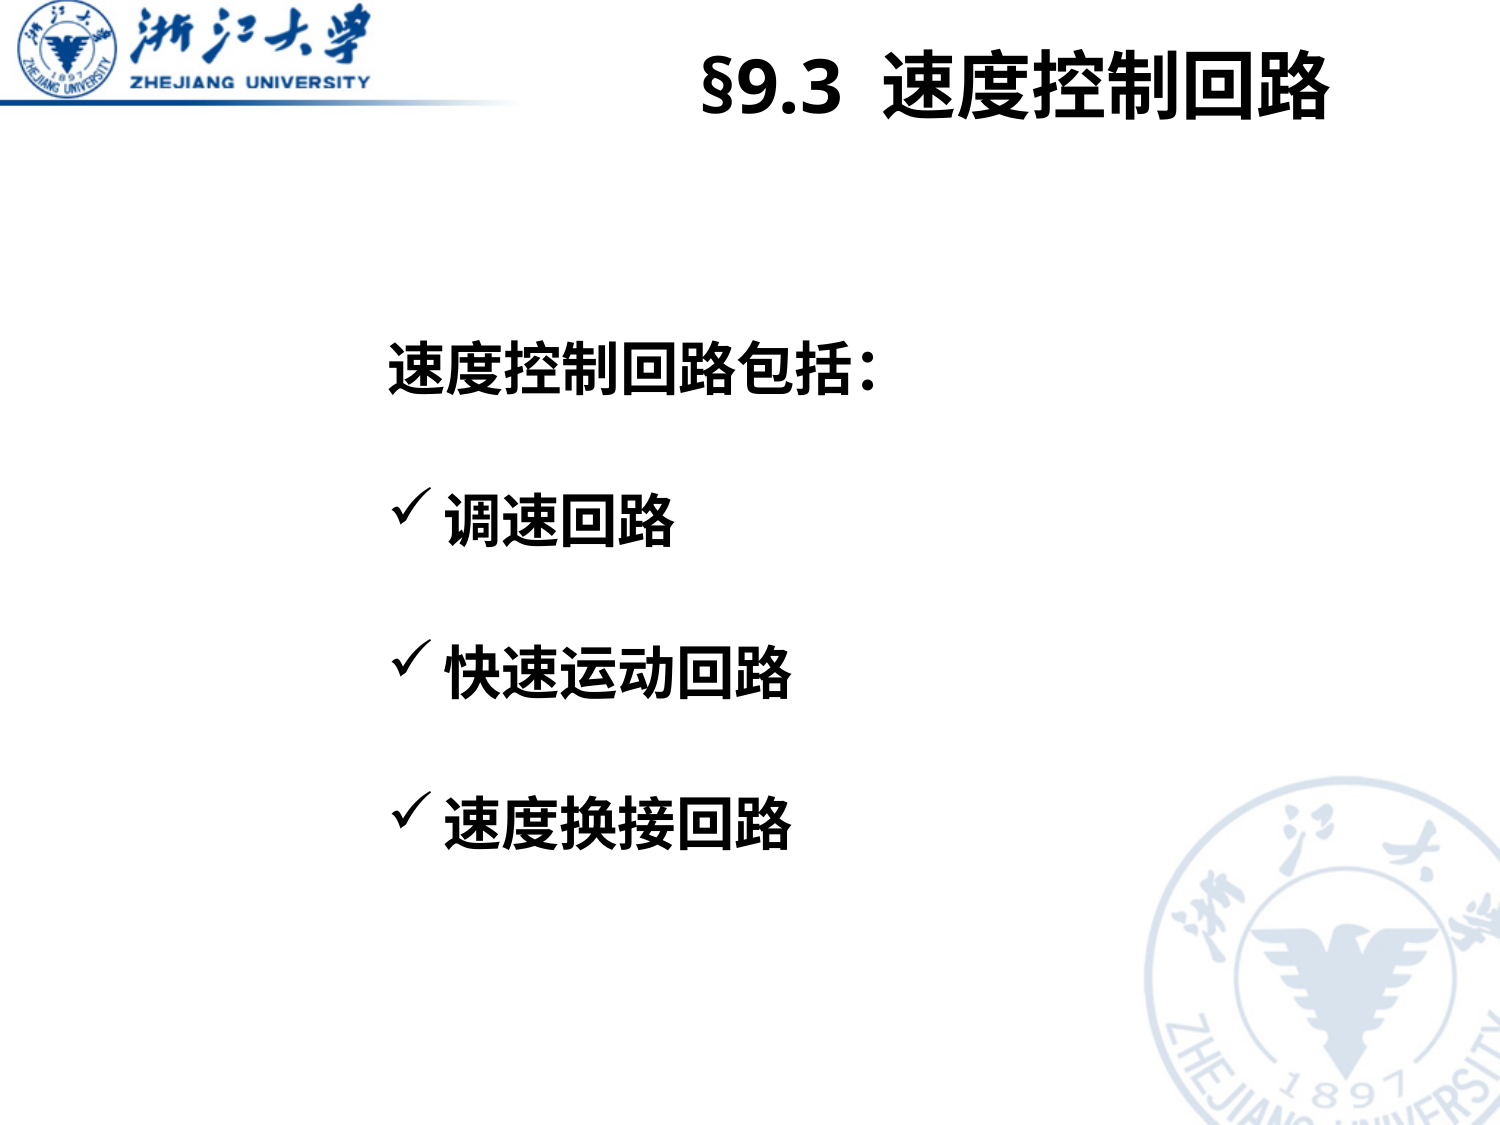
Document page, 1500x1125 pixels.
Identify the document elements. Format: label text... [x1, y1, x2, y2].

picture [0, 0, 1500, 1125]
list 速度控制回路包括： 调速回路 快速运动回路 速度换接回路 [371, 219, 1322, 807]
text_box §9.3 速度控制回路 [684, 30, 1498, 136]
